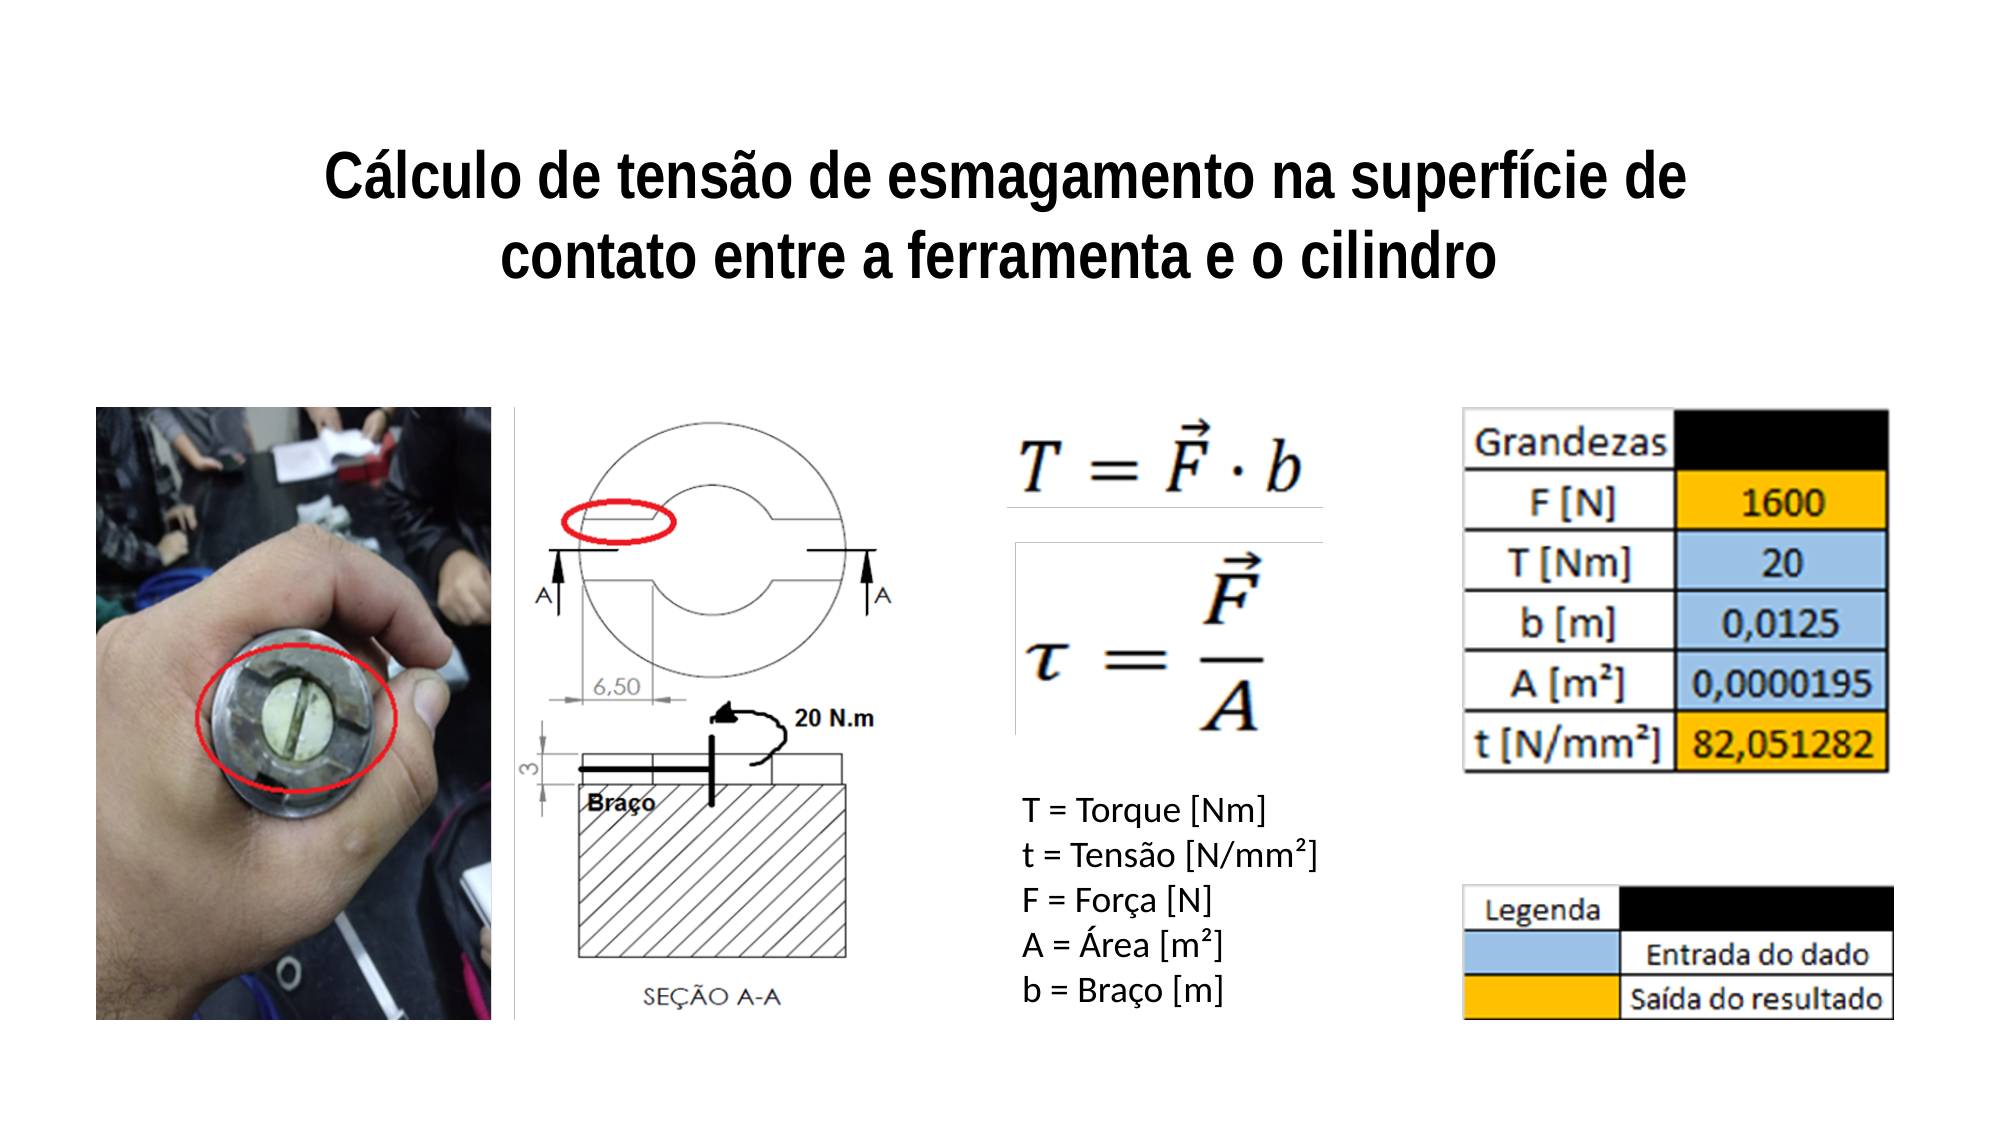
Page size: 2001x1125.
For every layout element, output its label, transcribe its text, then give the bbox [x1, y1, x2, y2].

picture [96, 407, 931, 1020]
picture [1462, 884, 1894, 1020]
picture [1007, 407, 1323, 735]
text_box Cálculo de tensão de esmagamento na superfície de contato entre a ferramenta e o cilindro [205, 124, 1810, 299]
picture [1462, 407, 1894, 778]
text_box T = Torque [Nm] t = Tensão [N/mm²] F = Força [N] A = Área [m²] b = Braço [m] [1007, 777, 1350, 1018]
